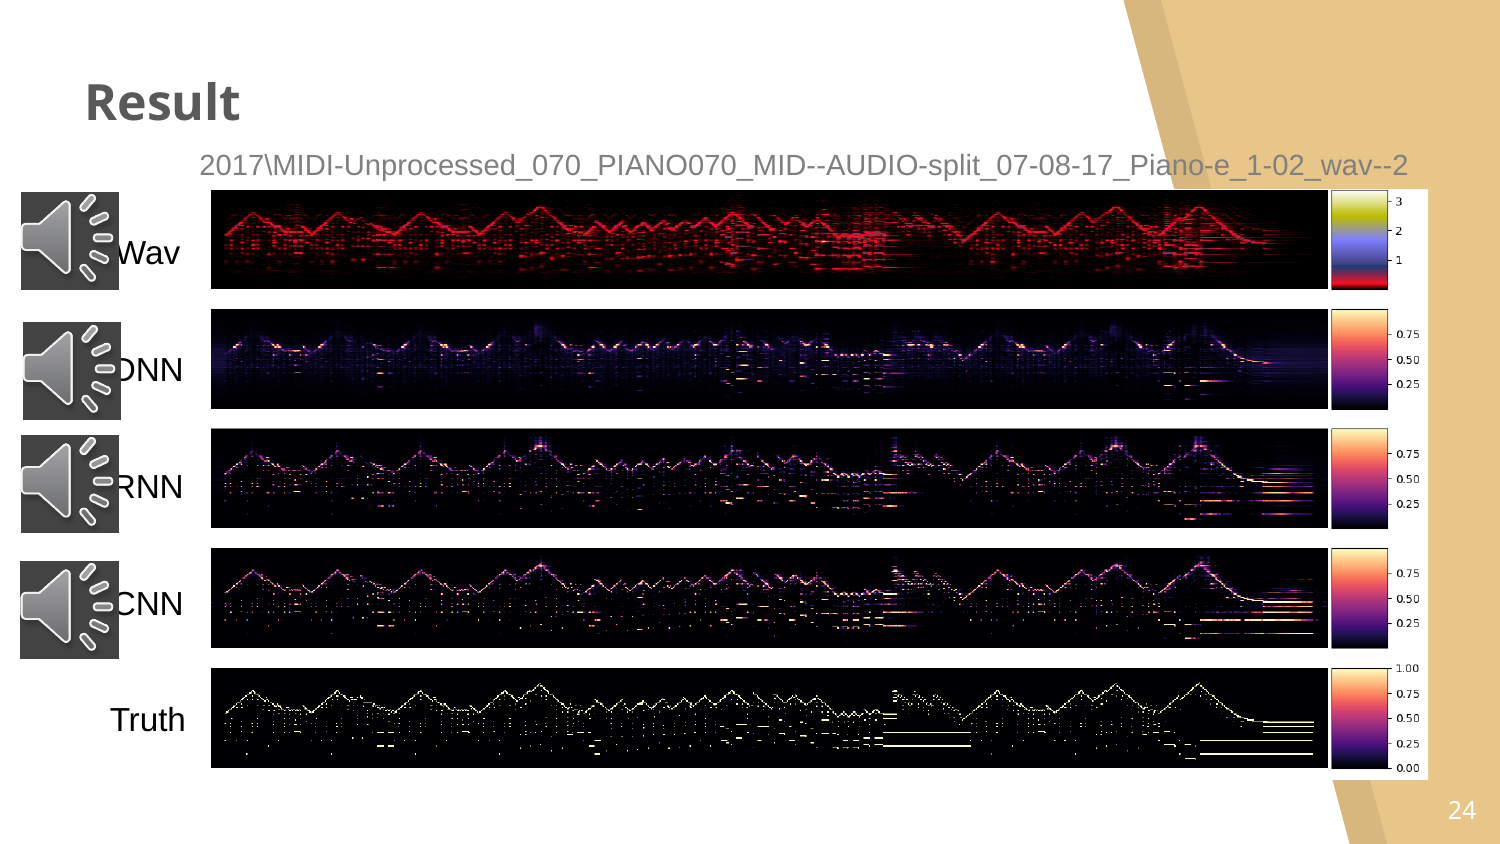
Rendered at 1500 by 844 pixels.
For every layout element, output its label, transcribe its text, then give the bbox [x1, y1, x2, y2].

picture [21, 321, 122, 422]
text_box Result [69, 78, 1080, 146]
text_box Wav DNN RNN CNN Truth [0, 222, 179, 746]
picture [19, 190, 121, 291]
picture [19, 433, 121, 535]
text_box 2017\MIDI-Unprocessed_070_PIANO070_MID--AUDIO-split_07-08-17_Piano-e_1-02_wav--2 [184, 138, 1426, 188]
slide_number 24 [1401, 779, 1492, 844]
picture [184, 188, 1429, 780]
picture [19, 559, 120, 661]
